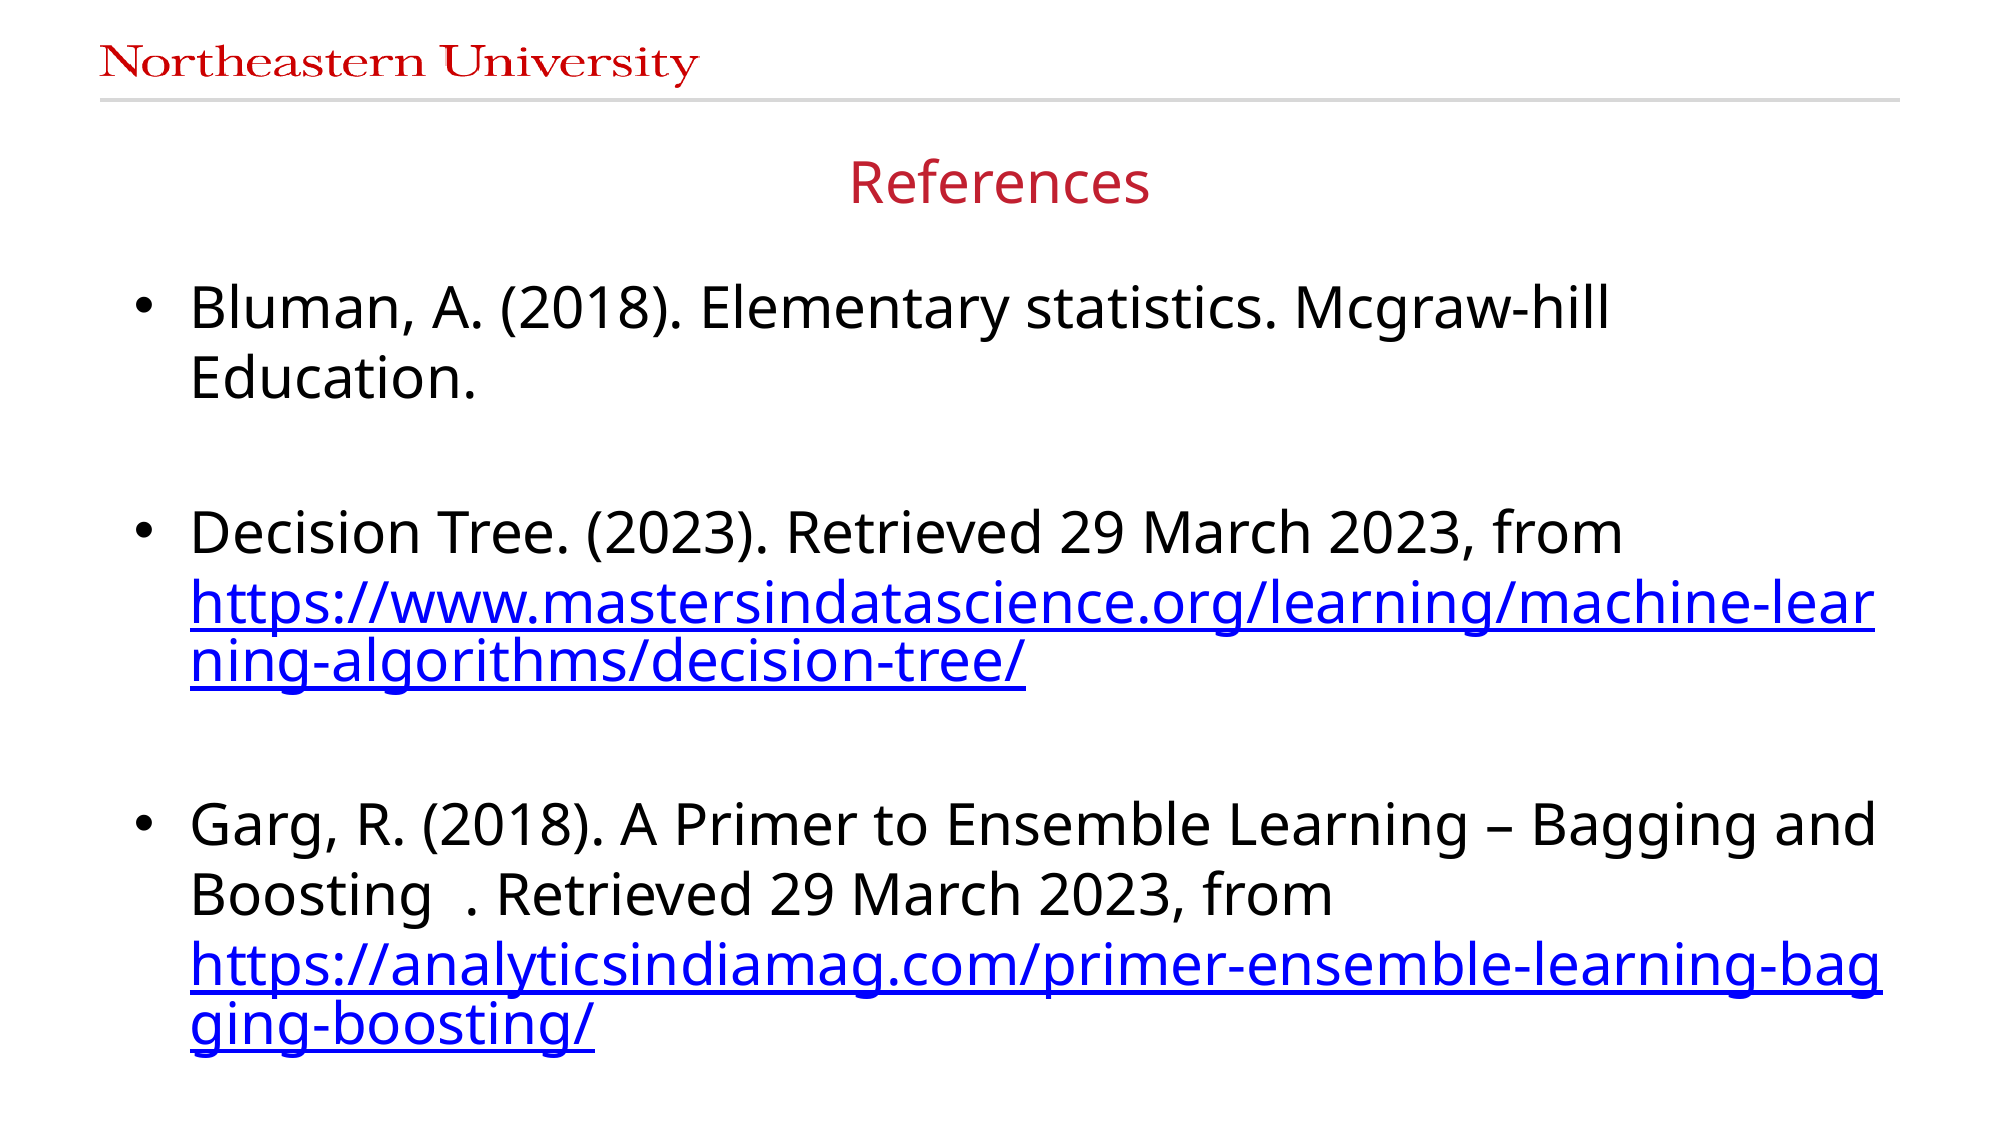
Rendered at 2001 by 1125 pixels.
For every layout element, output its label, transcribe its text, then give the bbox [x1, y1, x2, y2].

title References [99, 137, 1900, 263]
picture [99, 44, 700, 88]
list Bluman, A. (2018). Elementary statistics. Mcgraw-hill Education. Decision Tree. (2023). Retrieved 29 March 2023, from https://www.mastersindatascience.org/learning/machine-learning-algorithms/decision-tree/ Garg, R. (2018). A Primer to Ensemble Learning – Bagging and Boosting . Retrieved 29 March 2023, from https://analyticsindiamag.com/primer-ensemble-learning-bagging-boosting/ [99, 263, 1900, 1005]
